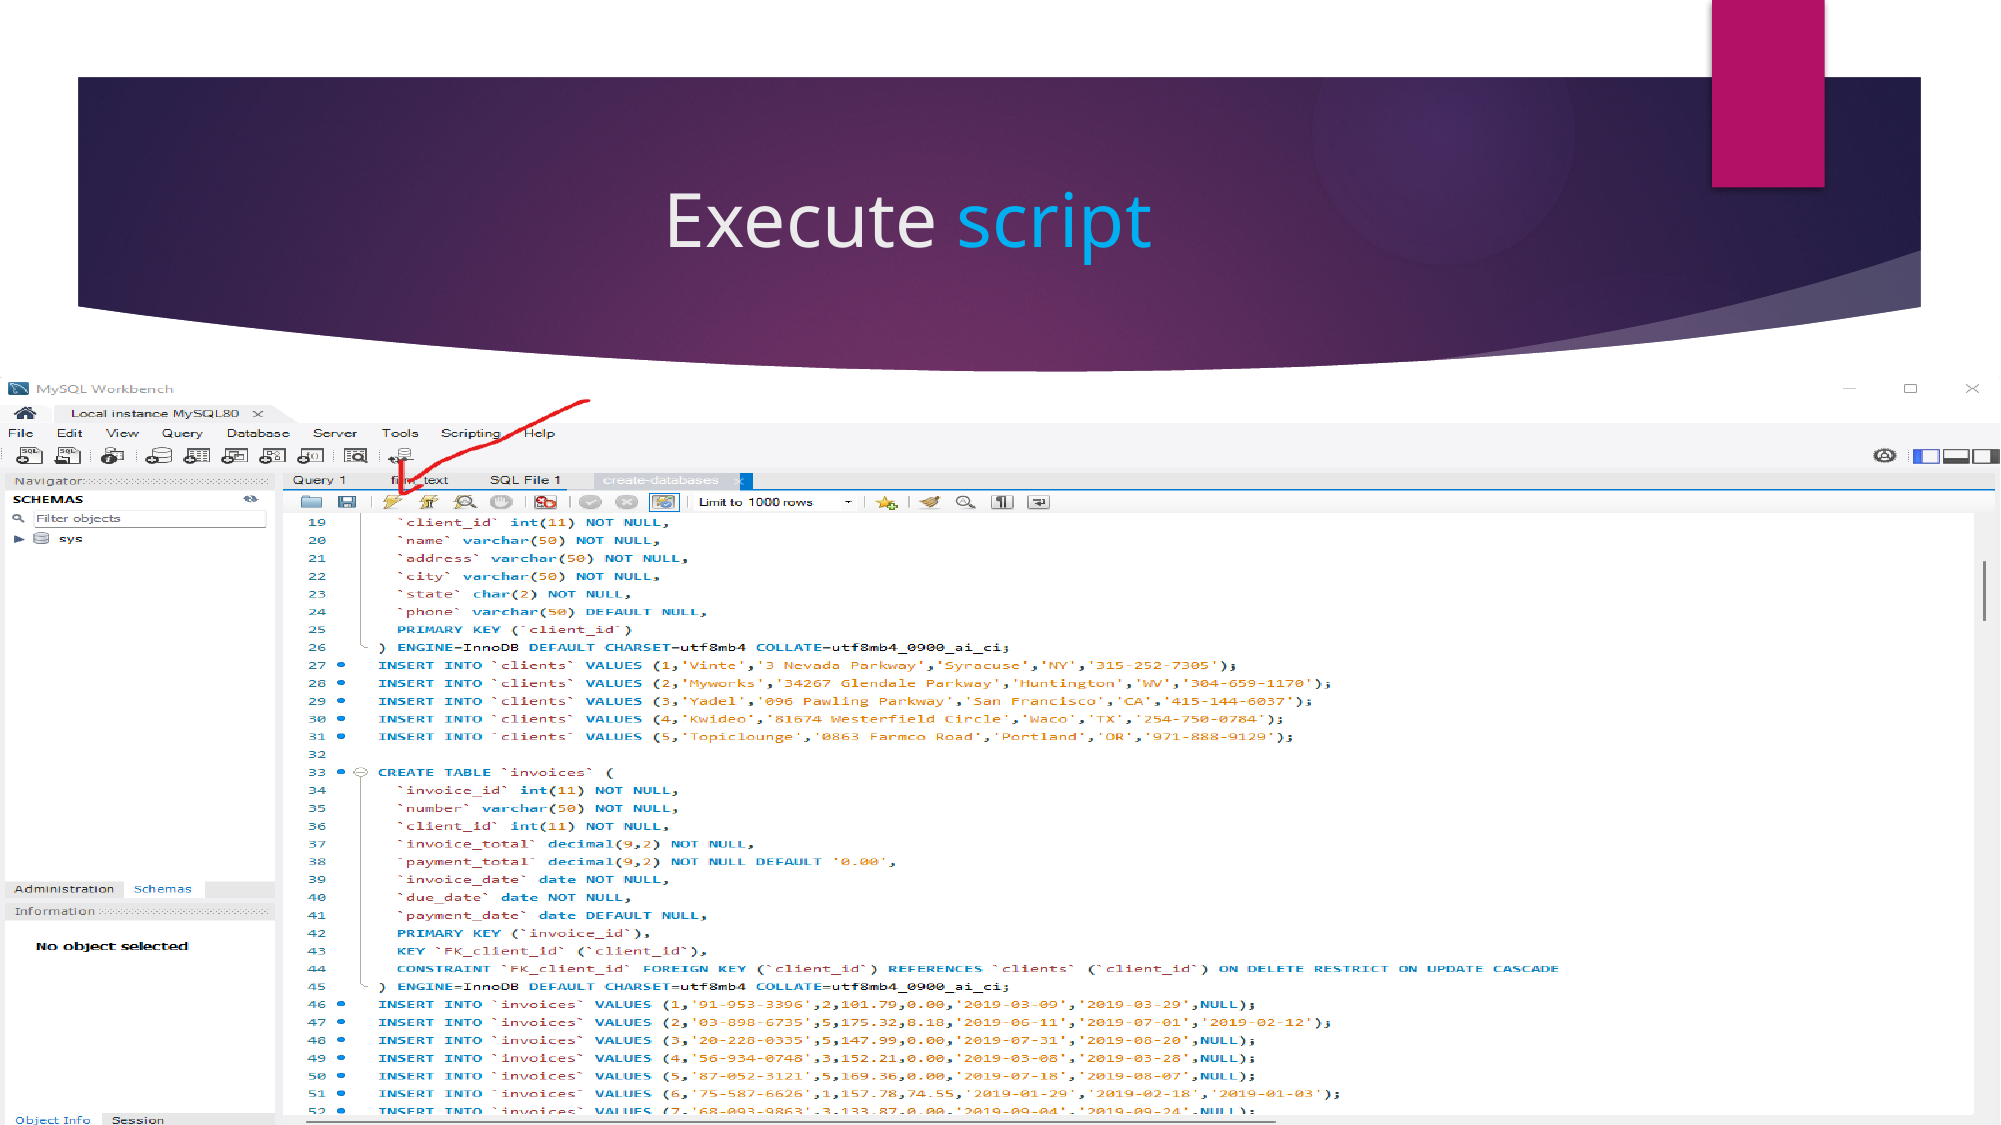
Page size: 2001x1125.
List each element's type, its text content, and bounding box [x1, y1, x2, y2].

title Execute script [189, 159, 1627, 276]
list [0, 377, 2000, 1125]
